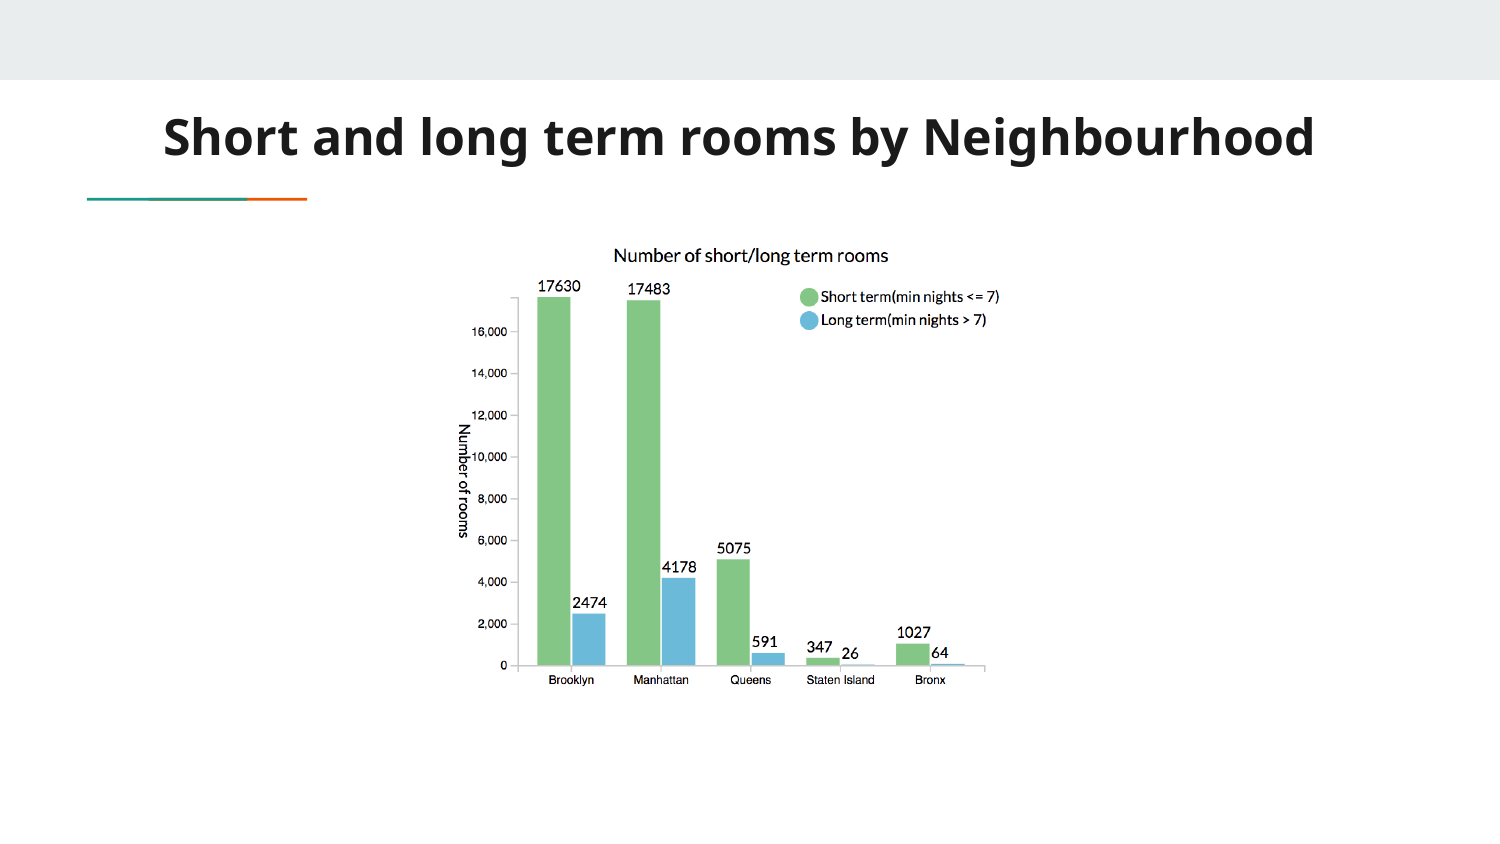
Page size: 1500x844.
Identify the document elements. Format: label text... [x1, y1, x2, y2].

title Short and long term rooms by Neighbourhood [119, 90, 1361, 153]
picture [423, 228, 1077, 728]
